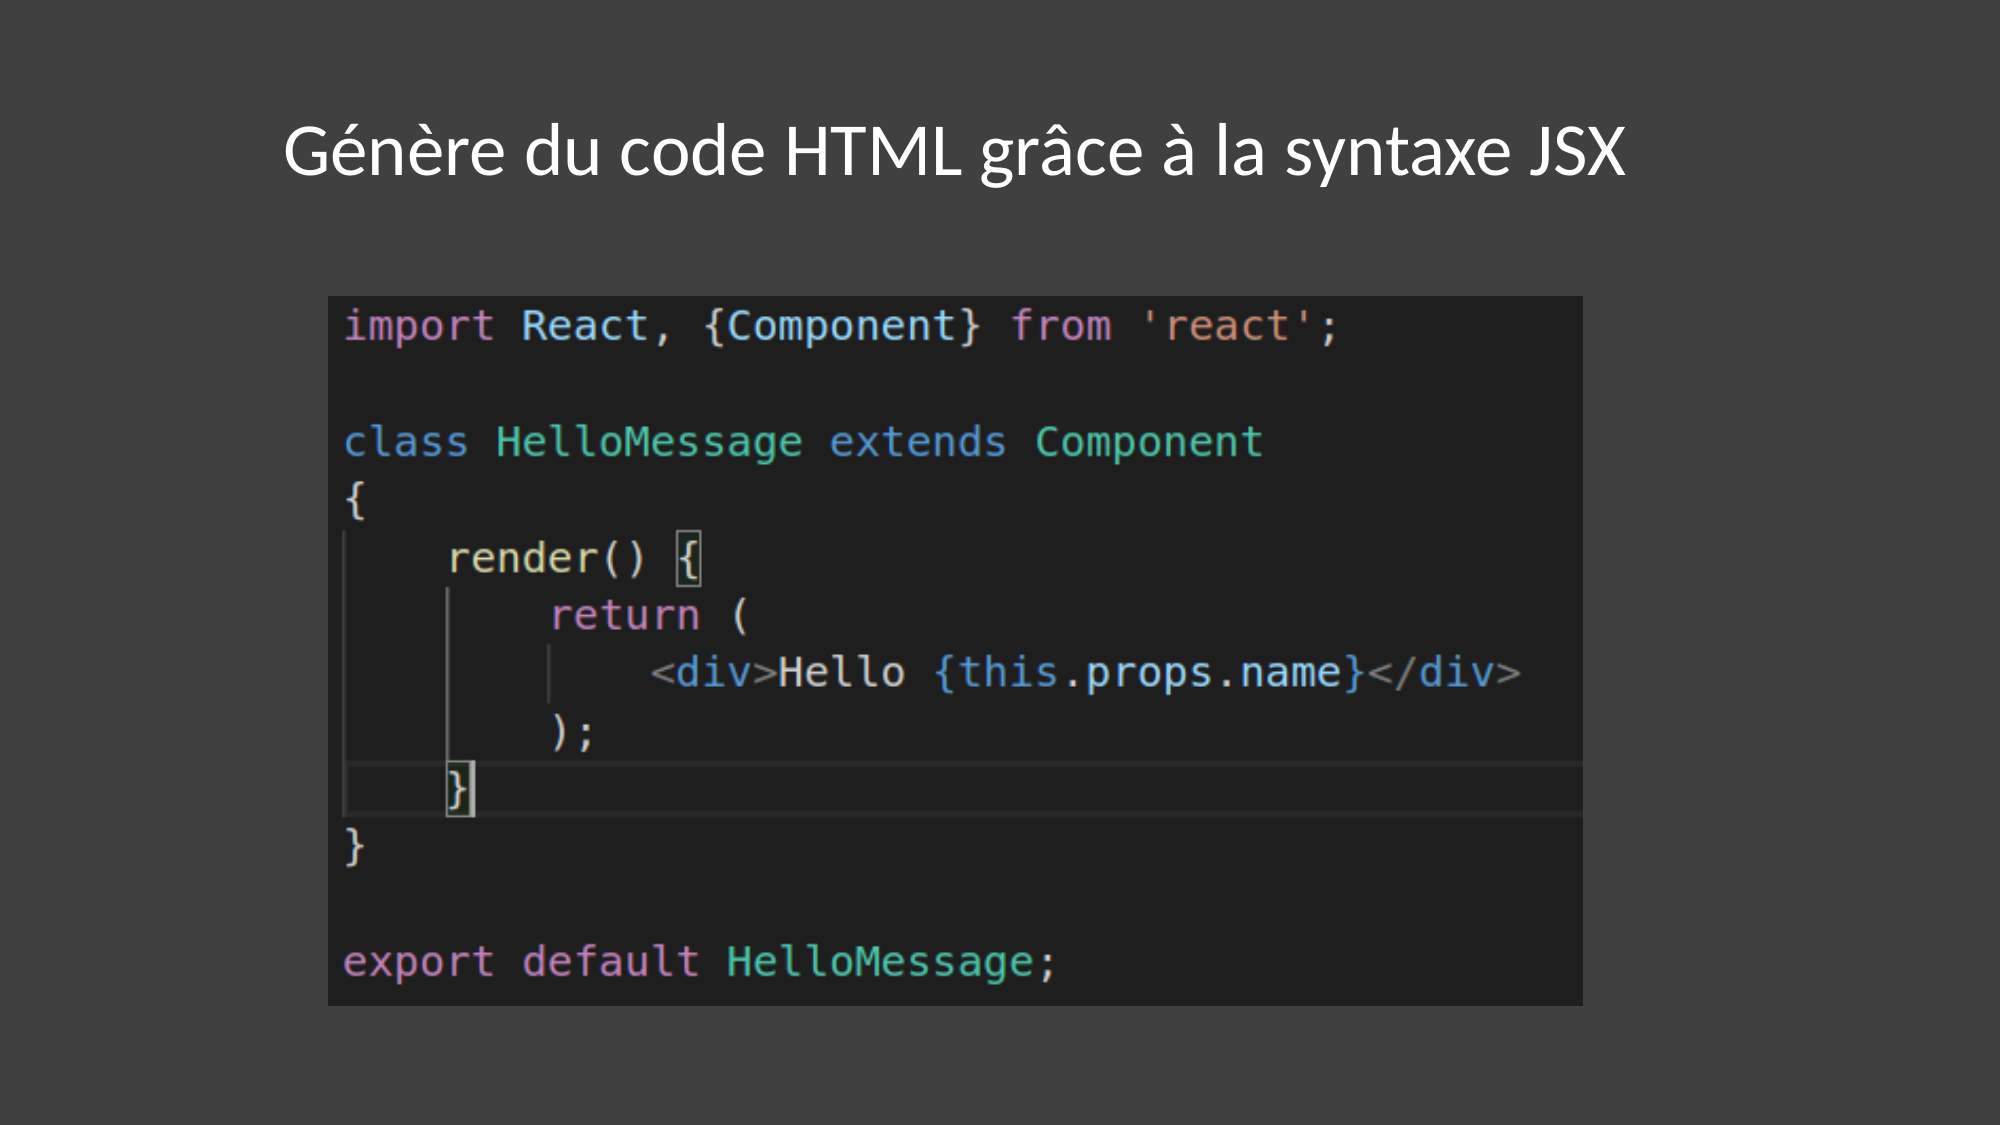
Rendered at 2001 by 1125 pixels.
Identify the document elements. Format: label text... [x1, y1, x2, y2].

text_box Génère du code HTML grâce à la syntaxe JSX [131, 92, 1779, 198]
picture [328, 296, 1583, 1006]
